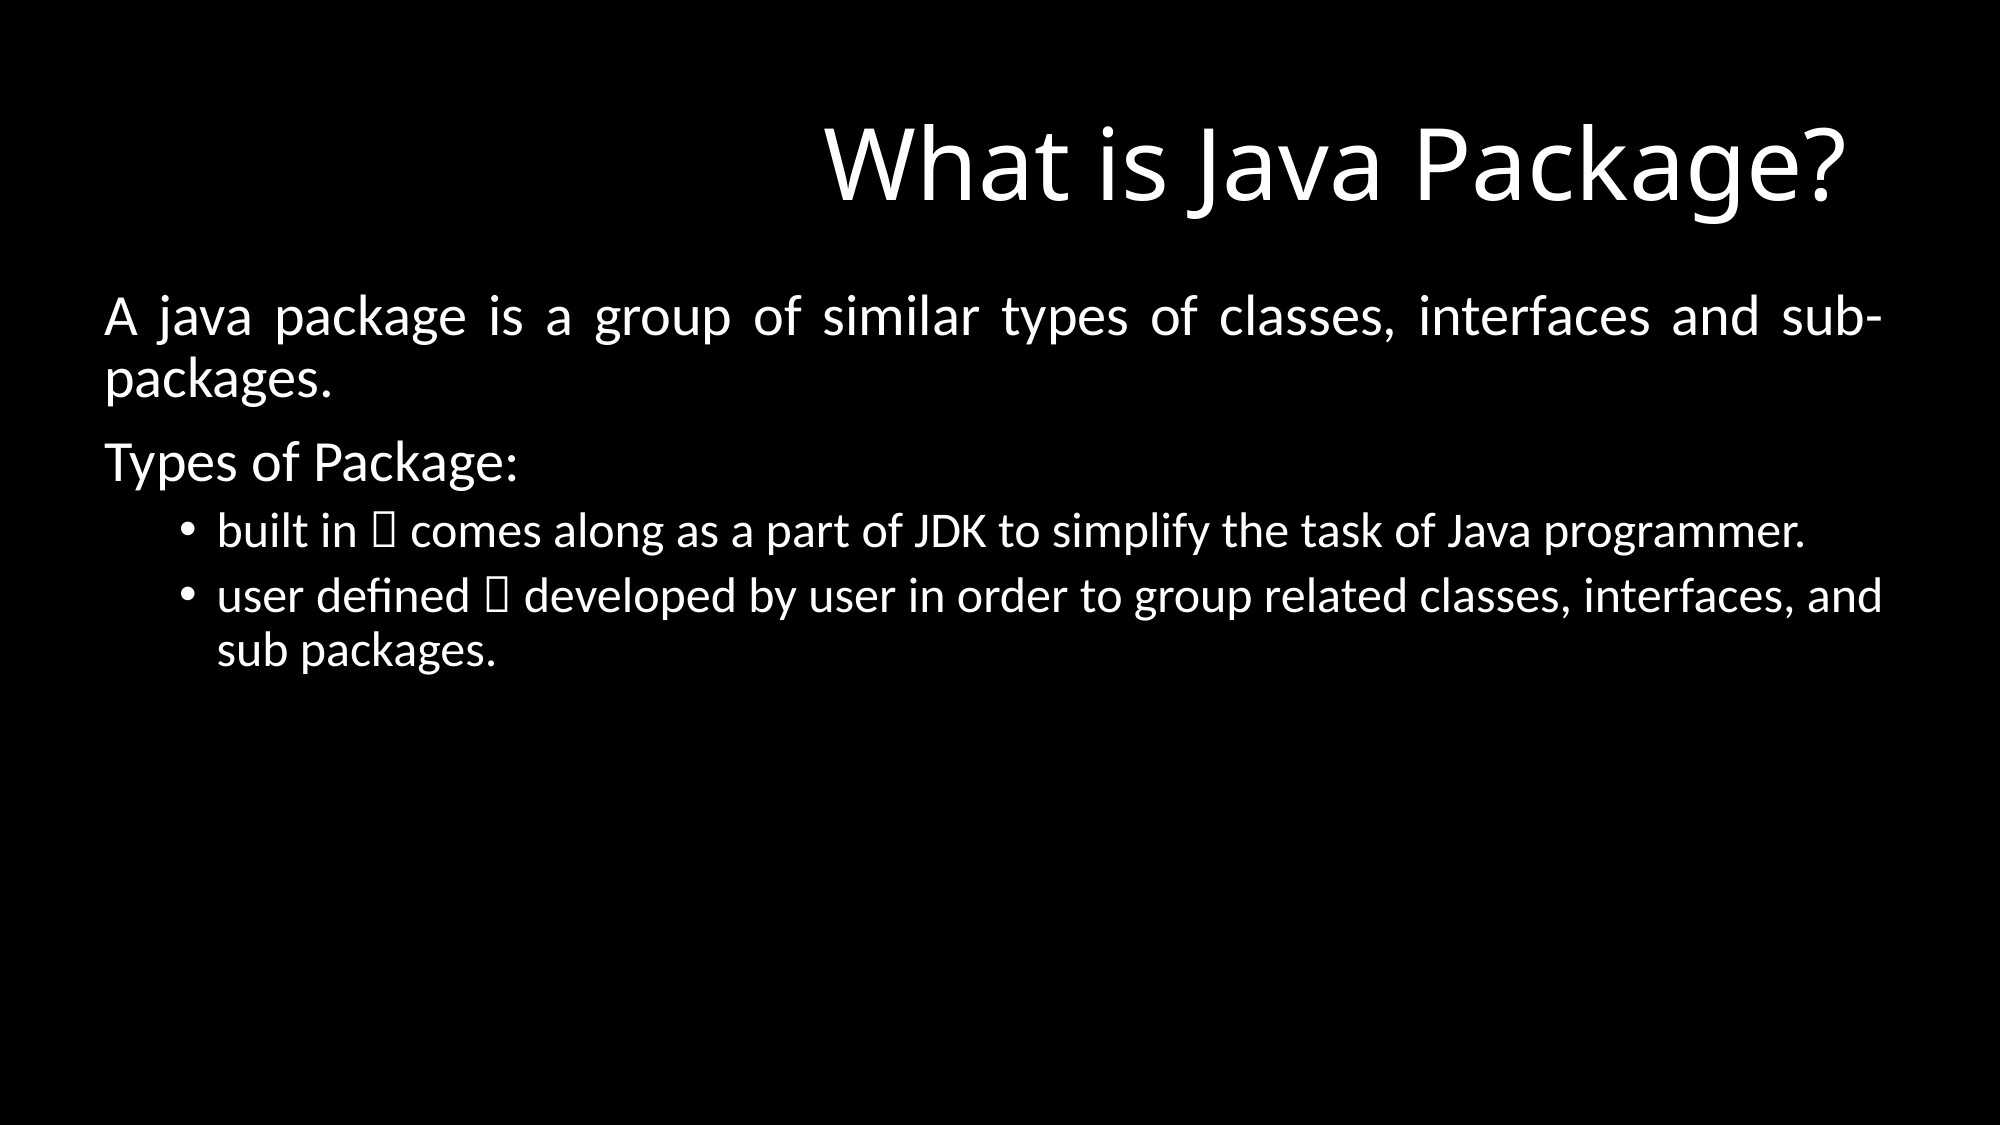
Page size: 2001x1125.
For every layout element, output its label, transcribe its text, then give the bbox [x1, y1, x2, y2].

title What is Java Package? [137, 59, 1863, 277]
list A java package is a group of similar types of classes, interfaces and sub-packages. Types of Package: built in  comes along as a part of JDK to simplify the task of Java programmer. user defined  developed by user in order to group related classes, interfaces, and sub packages. [89, 277, 1900, 998]
